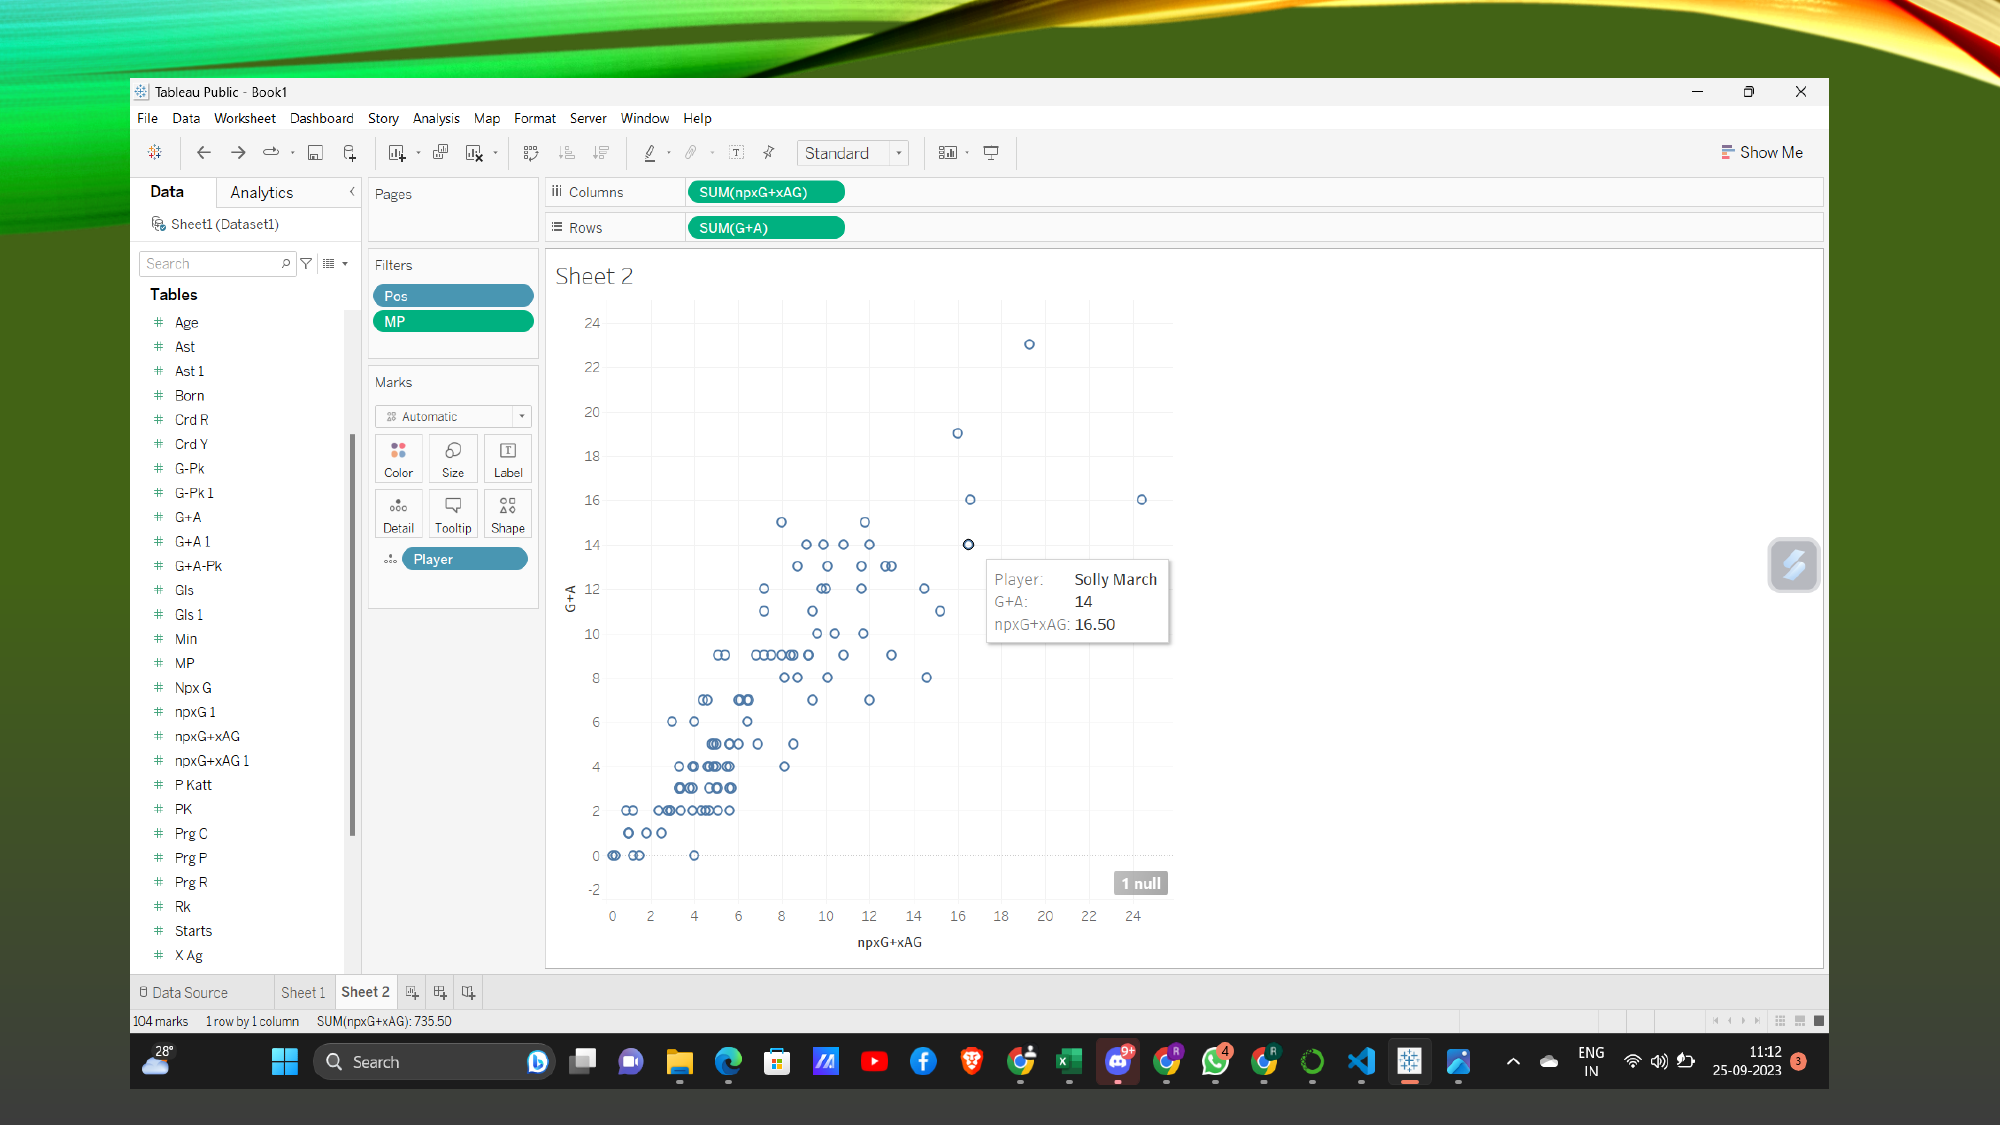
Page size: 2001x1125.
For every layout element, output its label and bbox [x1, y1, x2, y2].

list [130, 78, 1830, 1089]
picture [0, 0, 2000, 237]
